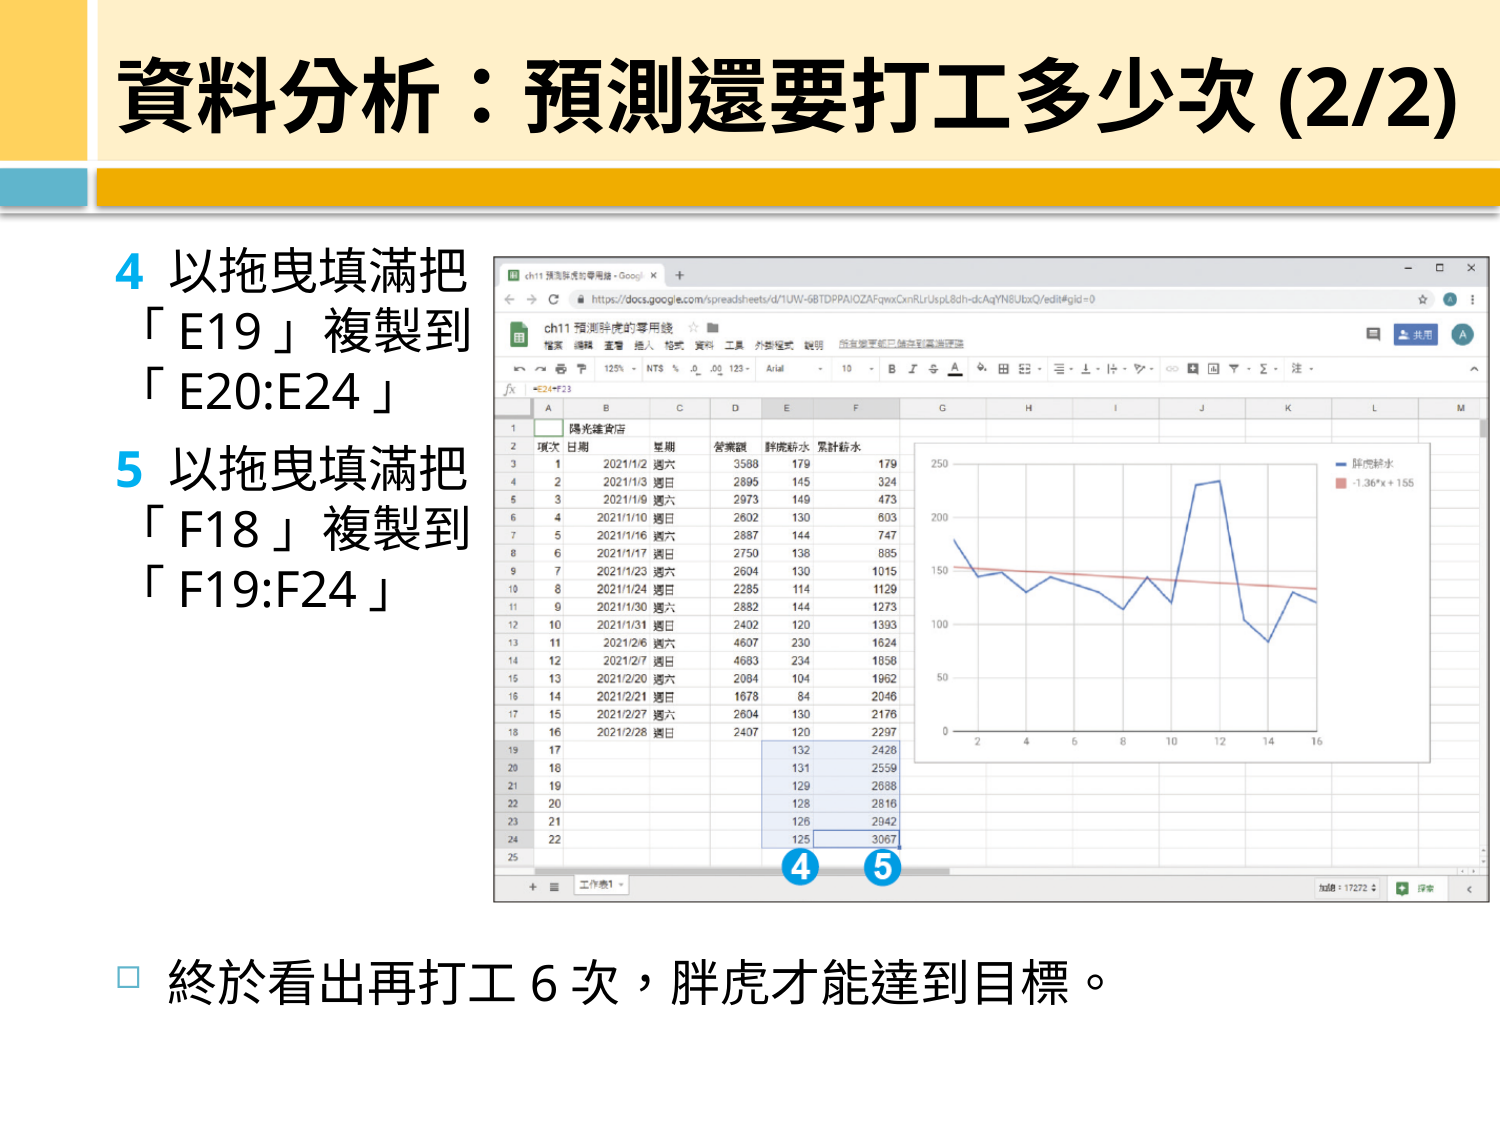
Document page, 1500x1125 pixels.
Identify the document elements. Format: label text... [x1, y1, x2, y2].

picture [485, 249, 1498, 913]
title 資料分析：預測還要打工多少次(2/2) [100, 26, 1500, 161]
list 4 以拖曳填滿把 「E19」複製到 「E20:E24」 5 以拖曳填滿把 「F18」複製到 「F19:F24」 終於看出再打工6次，胖虎才能達到目標。 [100, 231, 1438, 1024]
